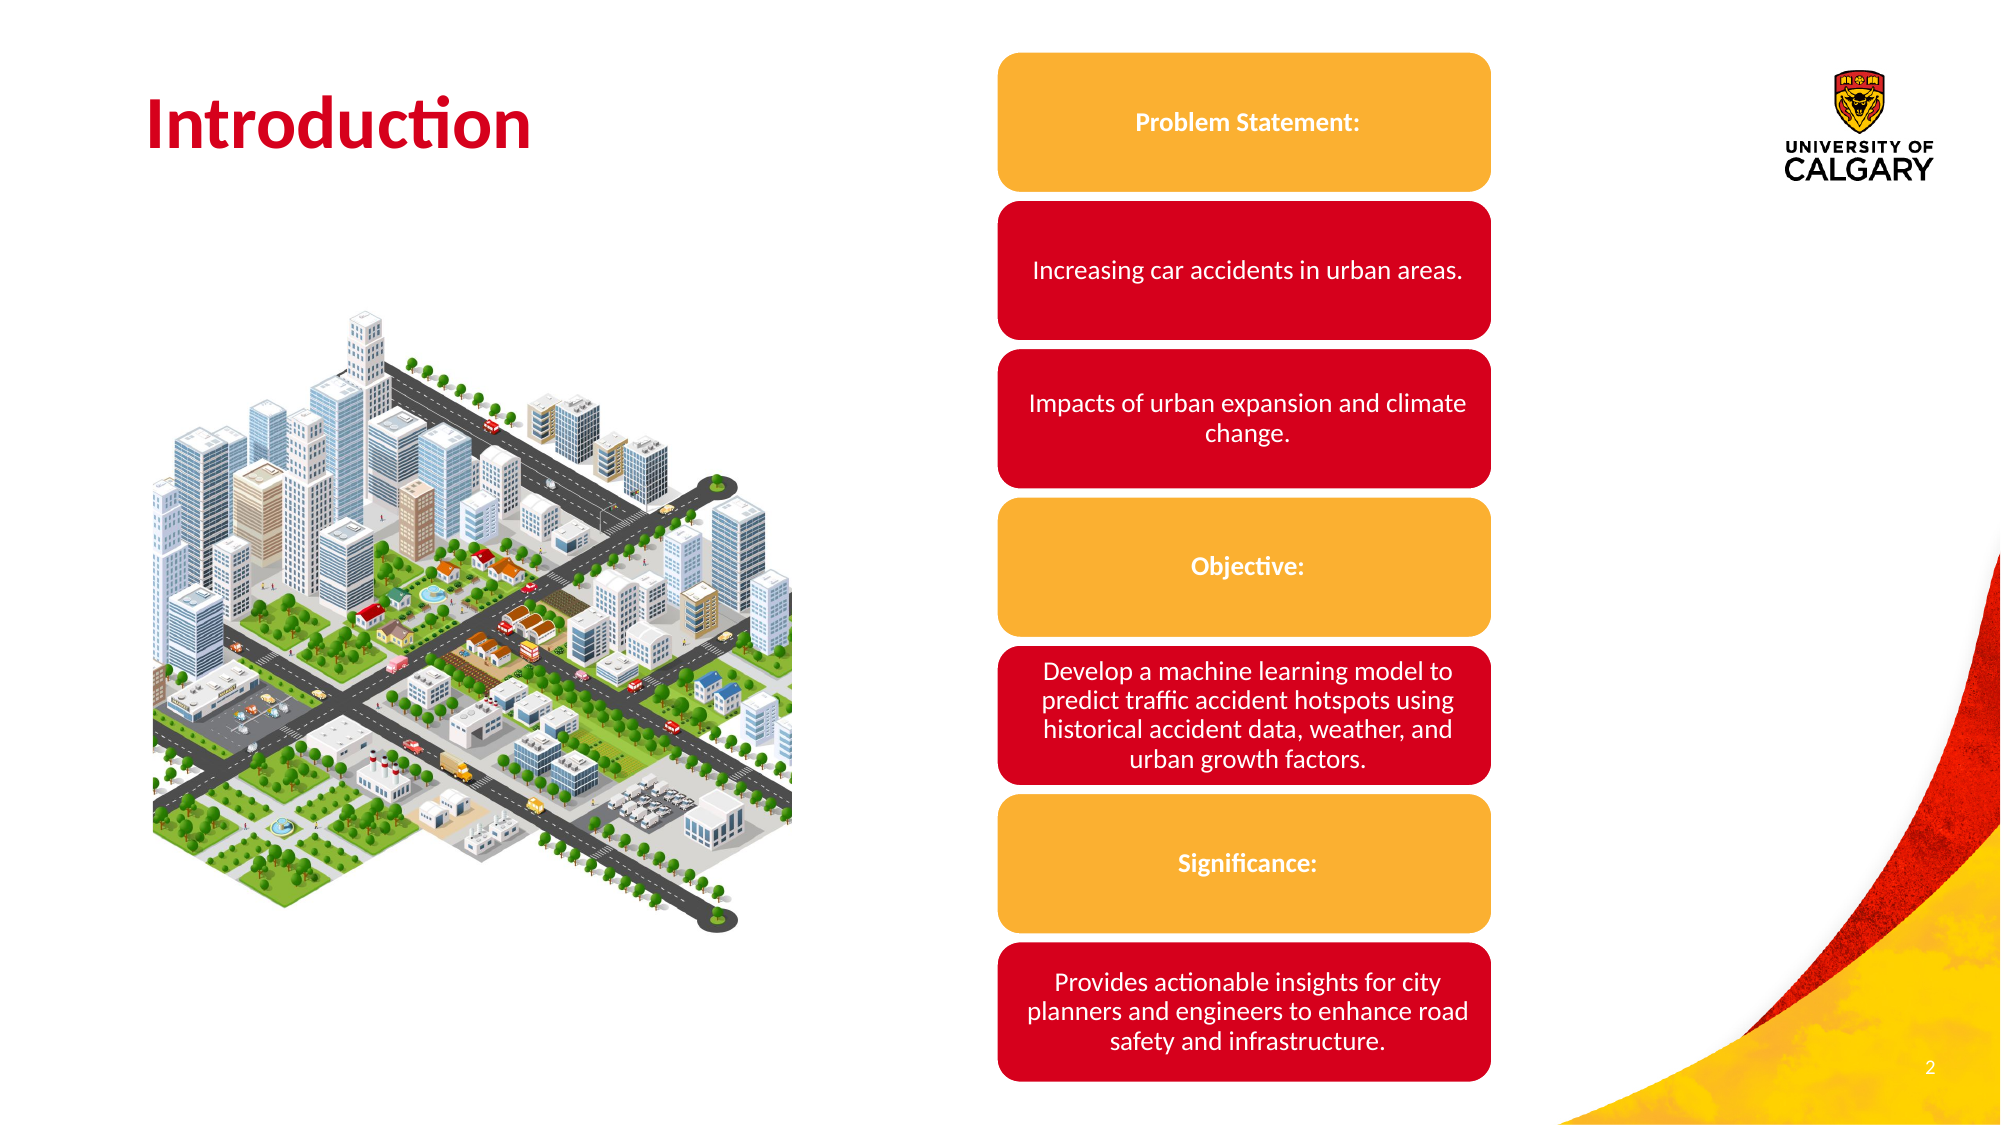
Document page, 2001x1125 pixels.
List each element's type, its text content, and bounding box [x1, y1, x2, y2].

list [556, 51, 1933, 1083]
picture [0, 0, 2001, 1125]
title Introduction [130, 39, 1726, 210]
slide_number 2 [1500, 1046, 1951, 1107]
